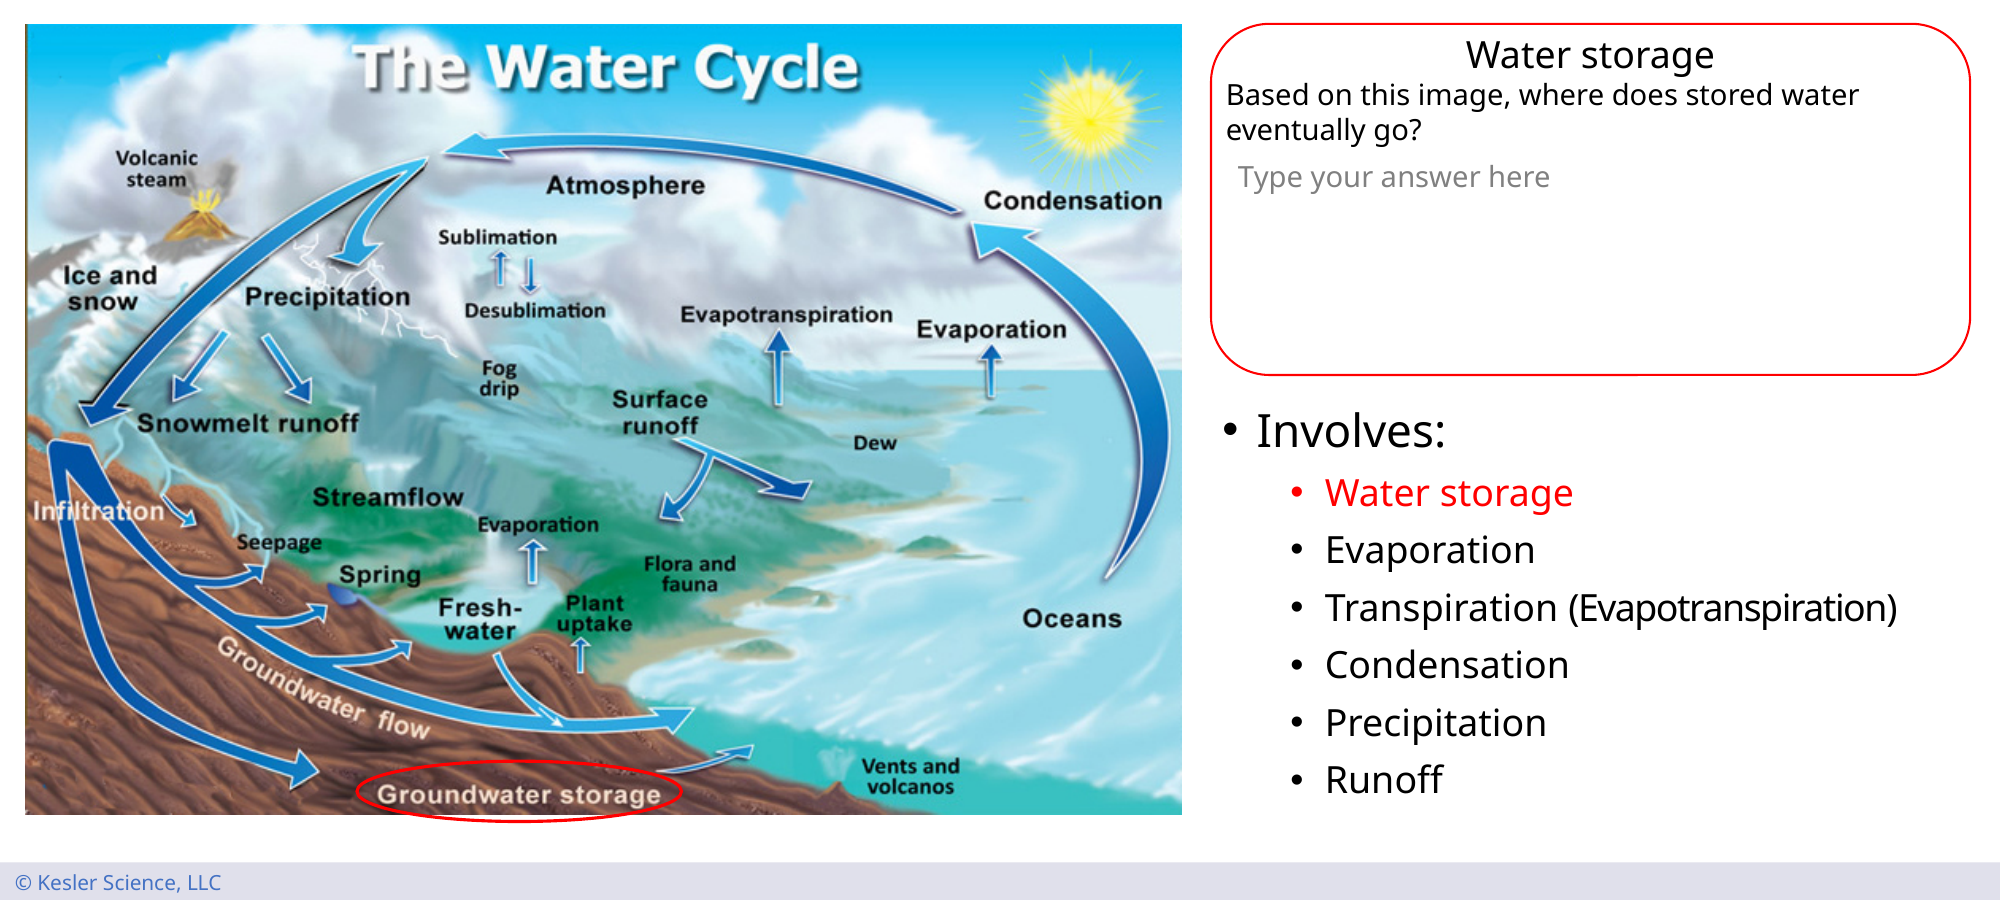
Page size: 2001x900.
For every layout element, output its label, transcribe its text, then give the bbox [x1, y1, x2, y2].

text_box Type your answer here [1223, 150, 1952, 201]
picture [359, 763, 679, 815]
picture [25, 24, 1182, 815]
